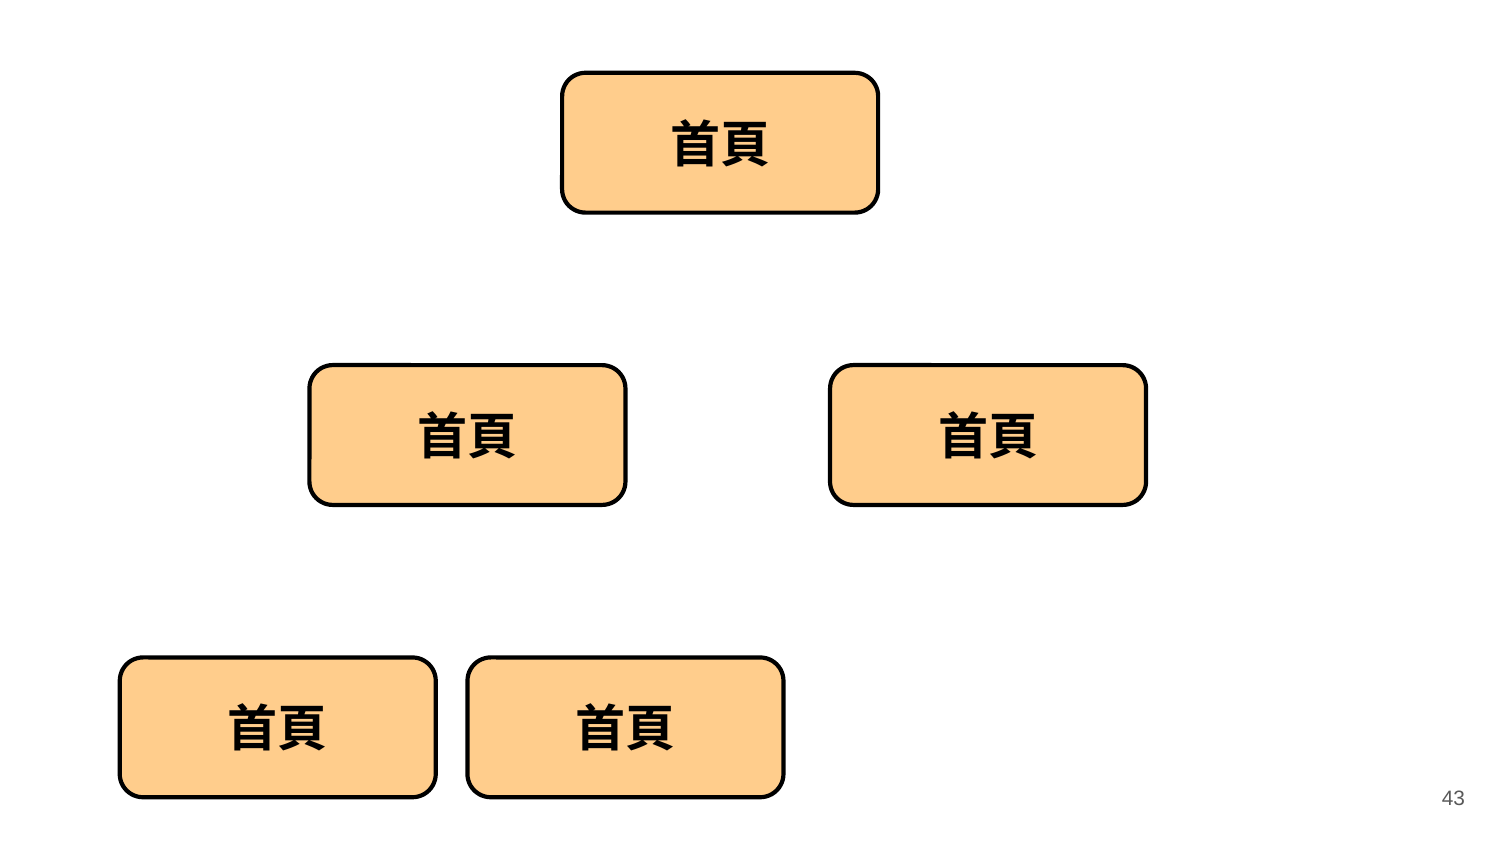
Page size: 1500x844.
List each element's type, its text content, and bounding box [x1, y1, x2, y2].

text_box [829, 364, 1147, 506]
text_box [119, 657, 436, 798]
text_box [309, 364, 626, 506]
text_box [561, 72, 879, 213]
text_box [467, 657, 784, 798]
slide_number 43 [1389, 764, 1480, 830]
